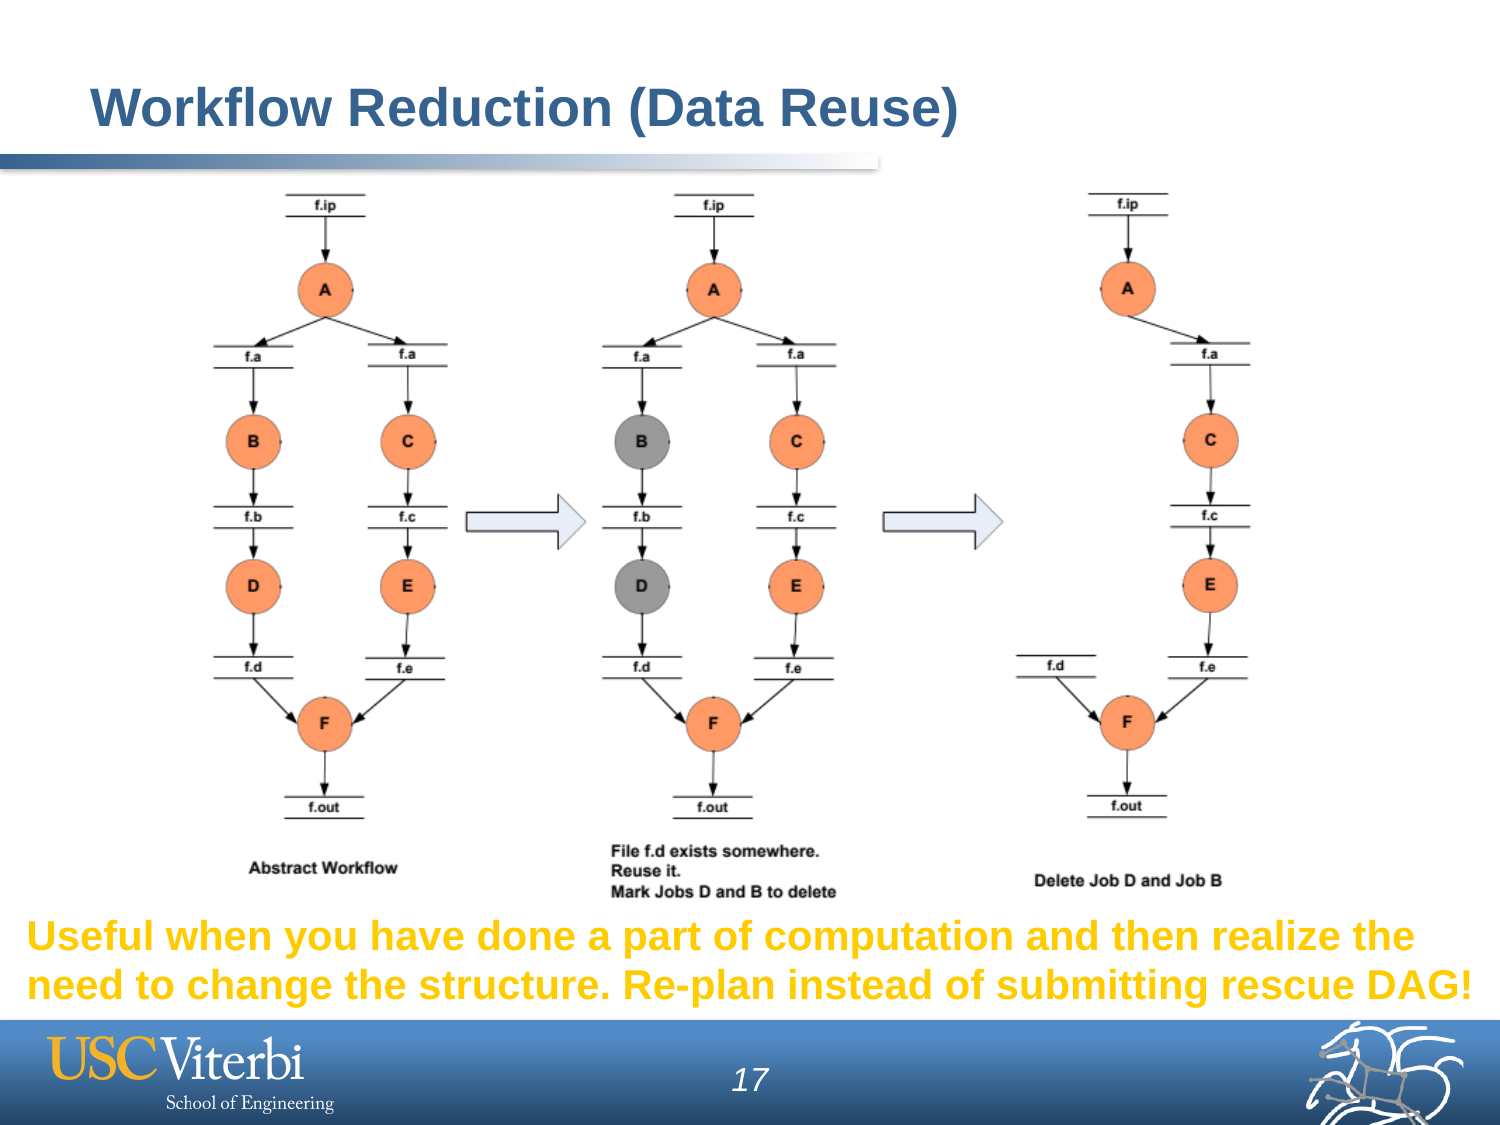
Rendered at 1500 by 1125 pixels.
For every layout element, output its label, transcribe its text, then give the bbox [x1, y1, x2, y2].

title Workflow Reduction (Data Reuse) [75, 45, 1425, 165]
text_box Useful when you have done a part of computation and then realize the need to change the structure. Re-plan instead of submitting rescue DAG! [11, 900, 1500, 1064]
picture [1306, 1064, 1464, 1125]
picture [47, 1064, 334, 1114]
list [212, 191, 1288, 915]
